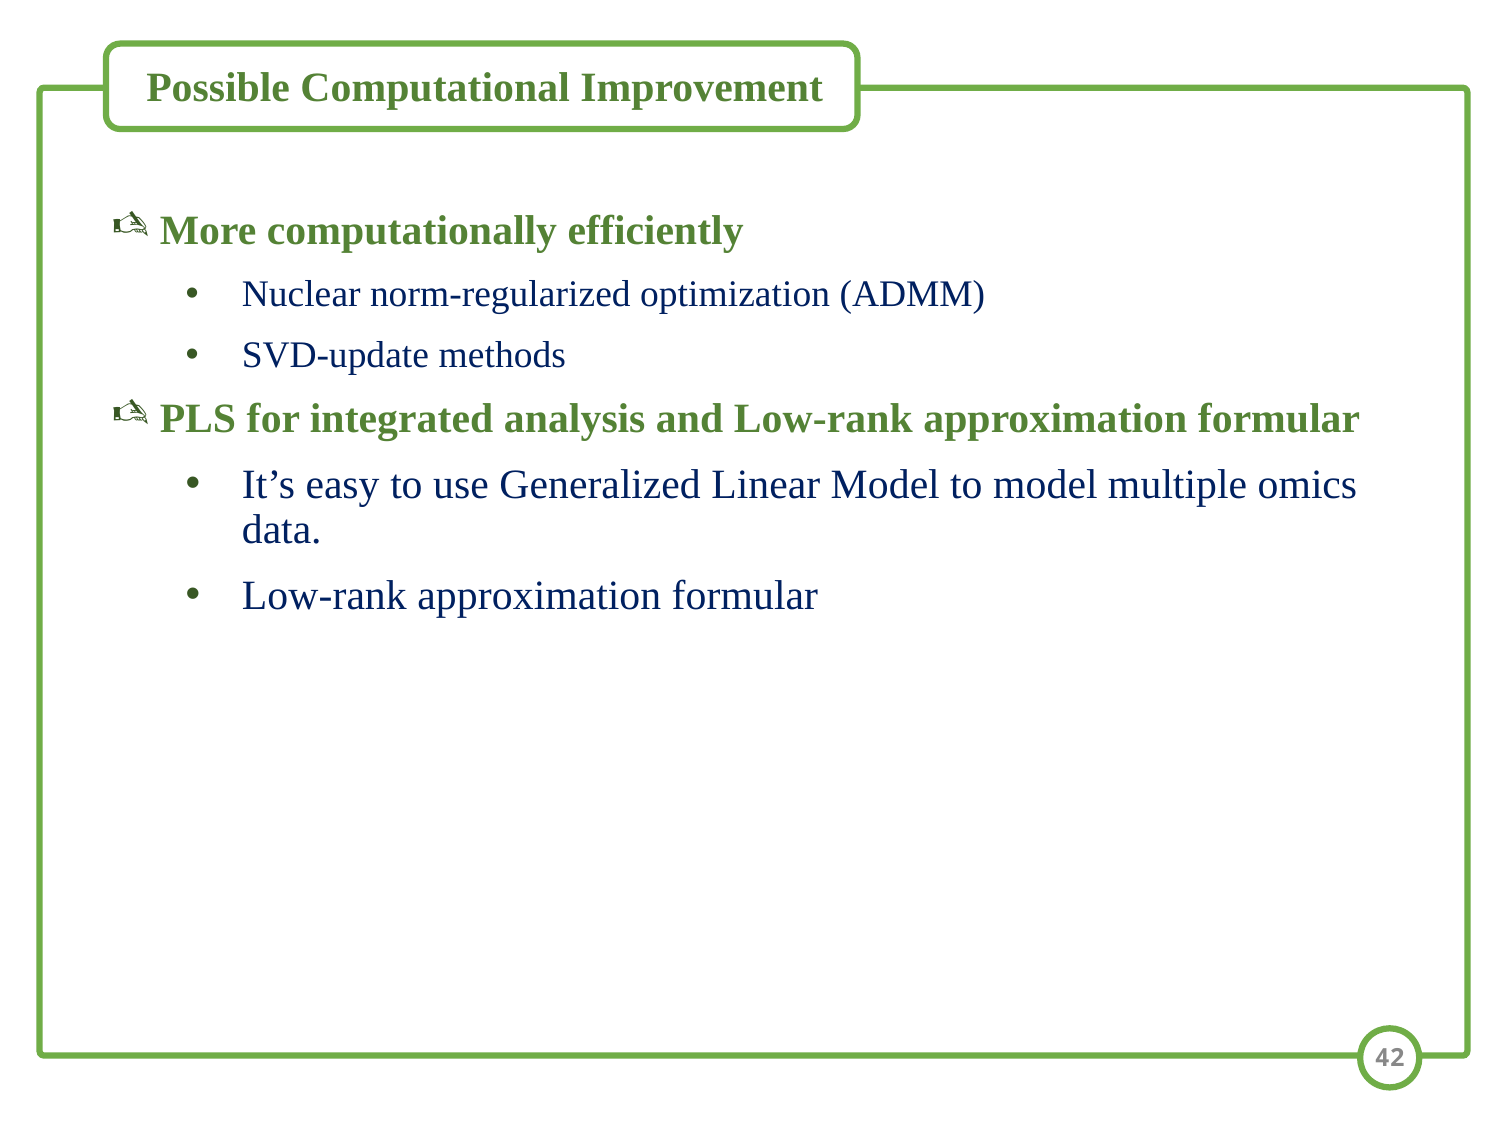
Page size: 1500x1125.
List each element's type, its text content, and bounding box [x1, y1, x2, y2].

title Possible Computational Improvement [108, 0, 862, 176]
list More computationally efficiently Nuclear norm-regularized optimization (ADMM) SVD-update methods PLS for integrated analysis and Low-rank approximation formular It’s easy to use Generalized Linear Model to model multiple omics data. Low-rank approximation formular [102, 200, 1398, 1125]
slide_number 42 [1356, 1037, 1413, 1079]
